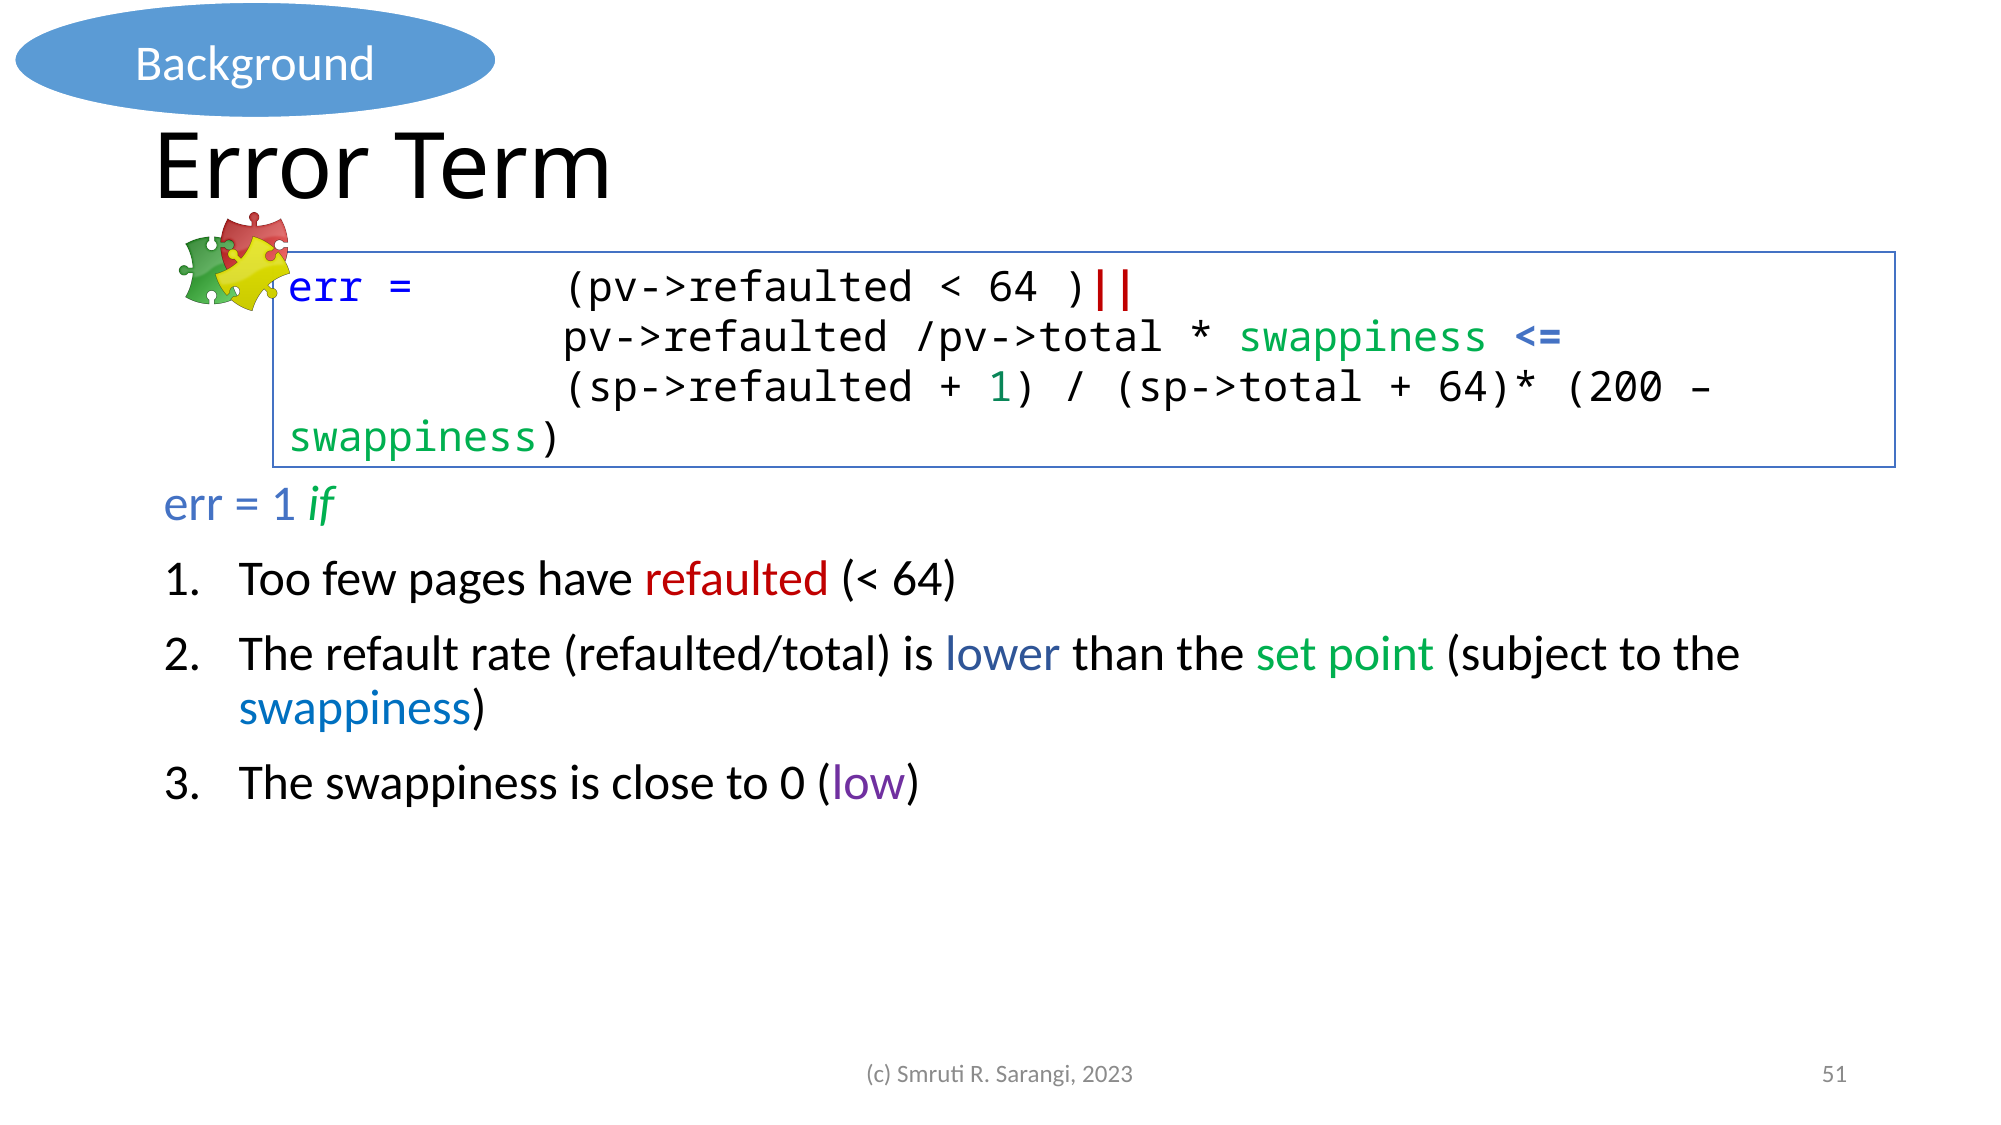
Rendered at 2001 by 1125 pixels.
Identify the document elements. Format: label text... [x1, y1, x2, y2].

title Error Term [137, 59, 1863, 278]
footer (c) Smruti R. Sarangi, 2023 [662, 1042, 1338, 1103]
list err = 1 if Too few pages have refaulted (< 64) The refault rate (refaulted/total) is lower than the set point (subject to the swappiness) The swappiness is close to 0 (low) [148, 470, 1874, 873]
slide_number 51 [1412, 1042, 1863, 1103]
text_box Background [12, 0, 499, 120]
picture [178, 211, 290, 311]
text_box err = (pv->refaulted < 64 )|| pv->refaulted /pv->total * swappiness <= (sp->refaulted + 1) / (sp->total + 64)* (200 – swappiness) [272, 251, 1896, 468]
